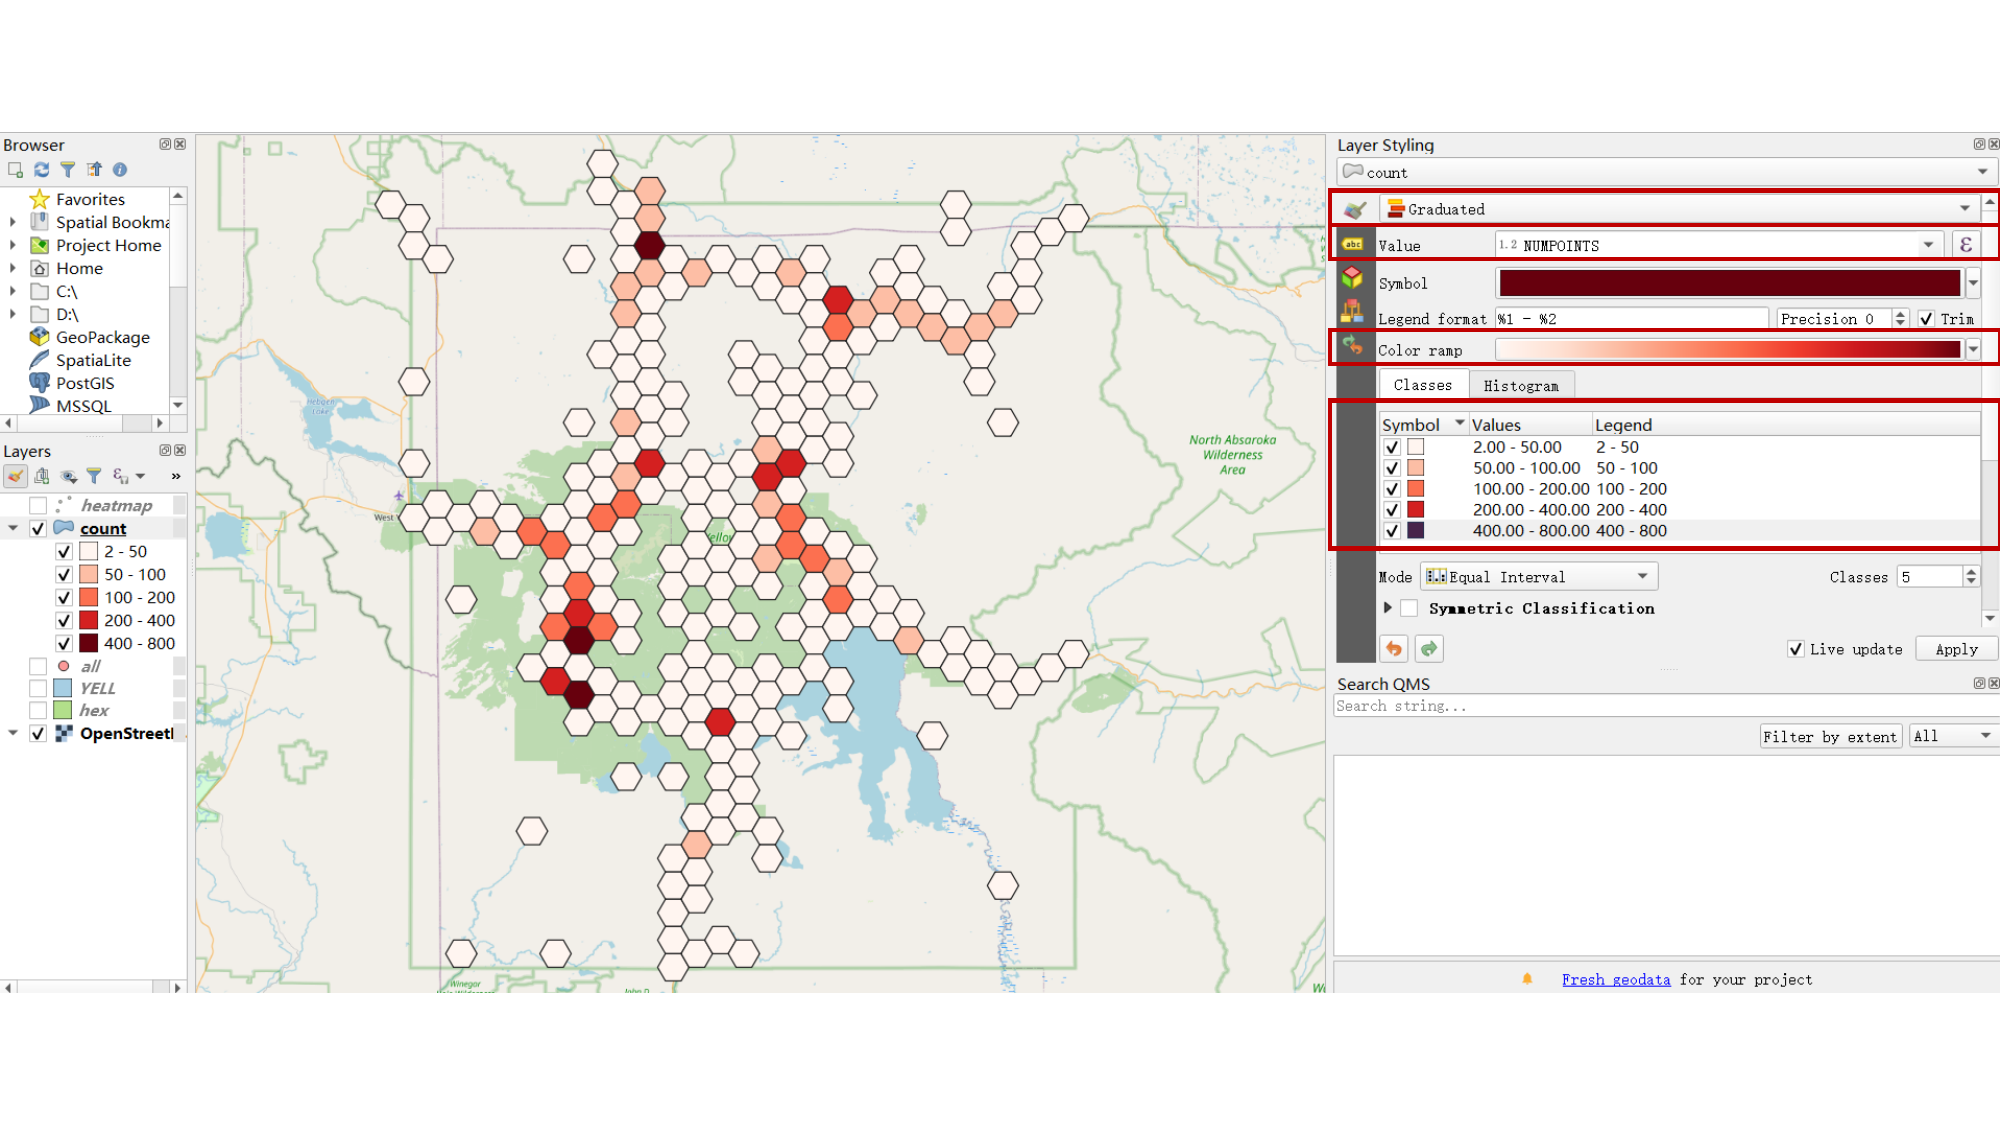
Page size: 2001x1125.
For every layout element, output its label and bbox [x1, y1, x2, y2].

picture [0, 132, 2000, 993]
